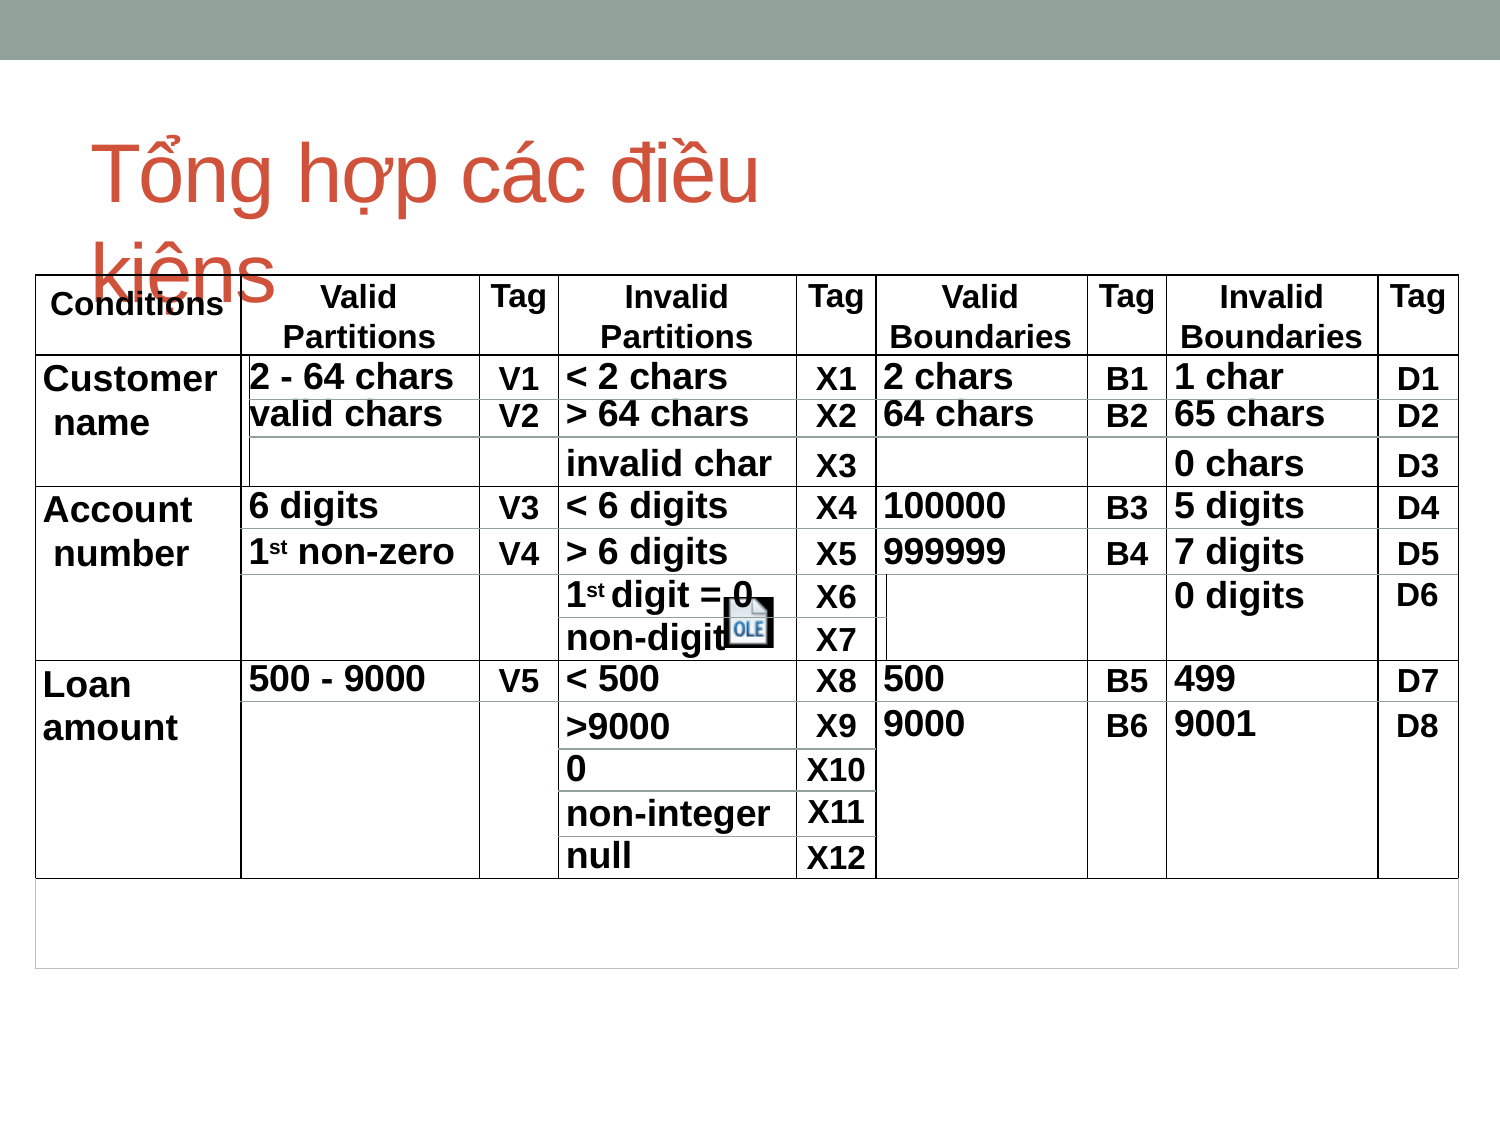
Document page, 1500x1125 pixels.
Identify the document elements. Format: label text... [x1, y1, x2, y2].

table_cell [887, 575, 1087, 660]
table_cell [480, 702, 558, 878]
table_cell [36, 879, 1458, 968]
table_cell > 6 digits [559, 529, 796, 574]
table_cell B6 [1088, 702, 1166, 878]
table_cell 0 [559, 750, 796, 790]
table_cell < 500 [559, 661, 796, 701]
table_header Tag [797, 276, 875, 354]
table_cell [242, 356, 249, 486]
table_cell D2 [1379, 400, 1458, 436]
table_cell 7 digits [1167, 529, 1377, 574]
table_cell 2 - 64 chars [250, 356, 479, 399]
table_cell 1 char [1167, 356, 1377, 399]
table_cell D3 [1379, 438, 1458, 486]
table_cell [1088, 438, 1166, 486]
table_header Invalid Partitions [559, 276, 796, 354]
table_cell V5 [480, 661, 558, 701]
table_cell X2 [797, 400, 875, 436]
table_header Tag [1379, 276, 1458, 354]
table_cell D6 [1379, 575, 1458, 660]
table_cell D5 [1379, 529, 1458, 574]
table_cell [1088, 575, 1166, 660]
table_cell 65 chars [1167, 400, 1377, 436]
table_cell B4 [1088, 529, 1166, 574]
table_cell < 2 chars [559, 356, 796, 399]
table_header Tag [480, 276, 558, 354]
table_cell >9000 [559, 702, 796, 748]
table_cell 499 [1167, 661, 1377, 701]
table_cell Loan amount [36, 661, 240, 878]
table_cell X1 [797, 356, 875, 399]
table_cell X6 [797, 575, 875, 617]
table_cell D1 [1379, 356, 1458, 399]
table_cell X8 [797, 661, 875, 701]
table_cell [242, 575, 479, 660]
table_header Valid Partitions [242, 276, 479, 354]
table_cell 999999 [877, 529, 1087, 574]
table_header Valid Boundaries [877, 276, 1087, 354]
table_cell non-digit [559, 618, 796, 660]
table_cell V4 [480, 529, 558, 574]
table_header Conditions [36, 276, 240, 354]
table_cell valid chars [250, 400, 479, 436]
table_cell B1 [1088, 356, 1166, 399]
table_cell B3 [1088, 487, 1166, 528]
table_cell V2 [480, 400, 558, 436]
table_cell 500 - 9000 [242, 661, 479, 701]
table_cell [480, 575, 558, 660]
table_cell non-integer [559, 792, 796, 836]
table_cell 64 chars [877, 400, 1087, 436]
table_cell B5 [1088, 661, 1166, 701]
table_cell X5 [797, 529, 875, 574]
table_cell 6 digits [242, 487, 479, 528]
table_header Invalid Boundaries [1167, 276, 1377, 354]
table_cell 2 chars [877, 356, 1087, 399]
table_cell Customer name [36, 356, 240, 486]
table_cell 100000 [877, 487, 1087, 528]
table_cell X9 [797, 702, 875, 748]
table_cell null [559, 837, 796, 878]
table_cell 9001 [1167, 702, 1377, 878]
table_cell D8 [1379, 702, 1458, 878]
table_header Tag [1088, 276, 1166, 354]
table_cell [250, 438, 479, 486]
table_cell [242, 702, 479, 878]
table_cell invalid char [559, 438, 796, 486]
table_cell 9000 [877, 702, 1087, 878]
table_cell X11 [797, 792, 875, 836]
table_cell X3 [797, 438, 875, 486]
table_cell 1st digit = 0 [559, 575, 796, 617]
table_cell Account number [36, 487, 240, 660]
table_cell [480, 438, 558, 486]
table_cell > 64 chars [559, 400, 796, 436]
table_cell X7 [797, 618, 875, 660]
table_cell [877, 438, 1087, 486]
table_cell B2 [1088, 400, 1166, 436]
table_cell V1 [480, 356, 558, 399]
table_cell V3 [480, 487, 558, 528]
table_cell [877, 618, 886, 660]
table_cell 1st non-zero [242, 529, 479, 574]
table_cell 5 digits [1167, 487, 1377, 528]
table_cell X10 [797, 750, 875, 790]
table_cell 500 [877, 661, 1087, 701]
table_cell X4 [797, 487, 875, 528]
table_cell < 6 digits [559, 487, 796, 528]
title Tổng hợp các điều kiệns [87, 116, 959, 274]
table_cell D4 [1379, 487, 1458, 528]
table_cell [877, 575, 886, 617]
table_cell 0 chars [1167, 438, 1377, 486]
table_cell 0 digits [1167, 575, 1377, 660]
table_cell D7 [1379, 661, 1458, 701]
table_cell X12 [797, 837, 875, 878]
